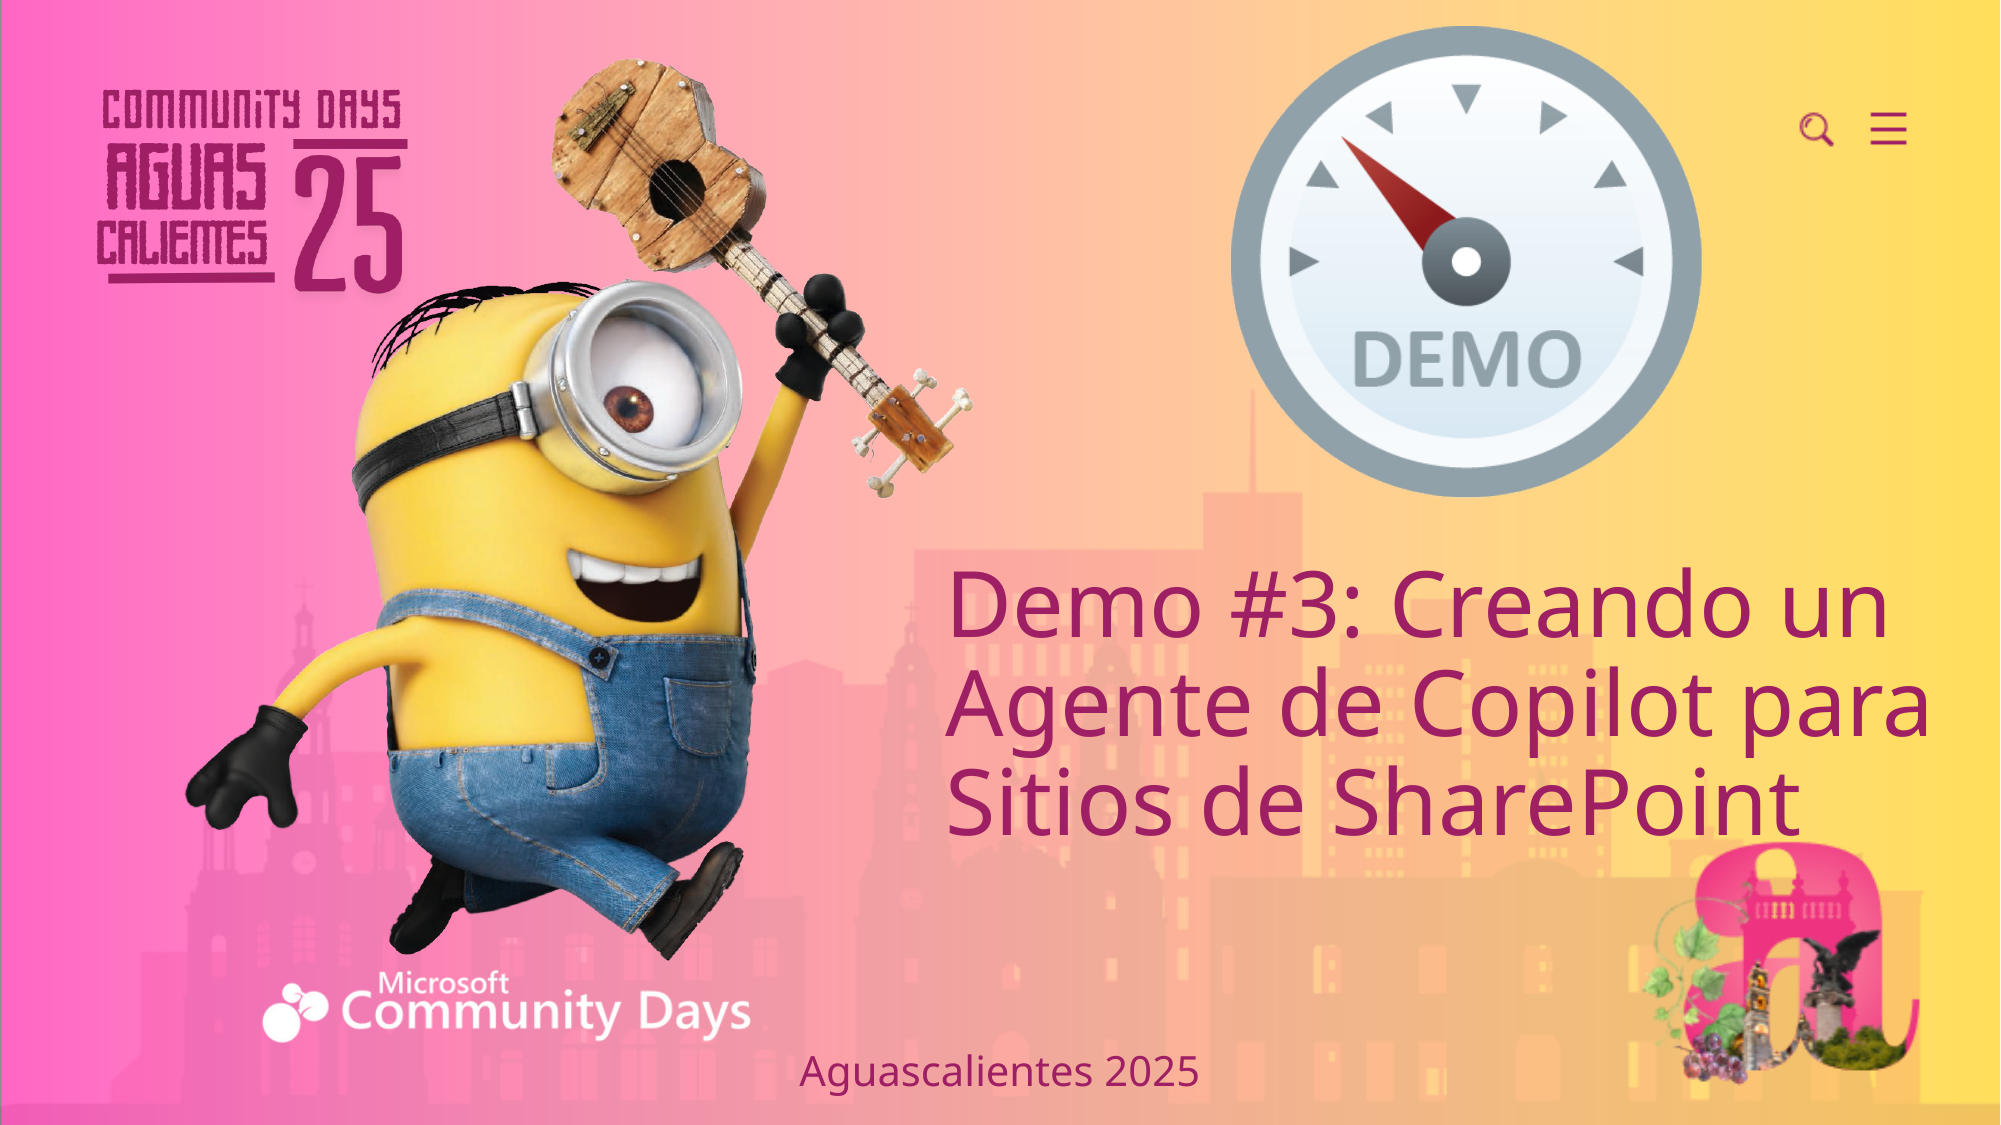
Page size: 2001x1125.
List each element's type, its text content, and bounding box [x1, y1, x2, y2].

picture [0, 0, 2001, 1125]
text_box Demo #3: Creando un Agente de Copilot para Sitios de SharePoint [990, 551, 2000, 824]
